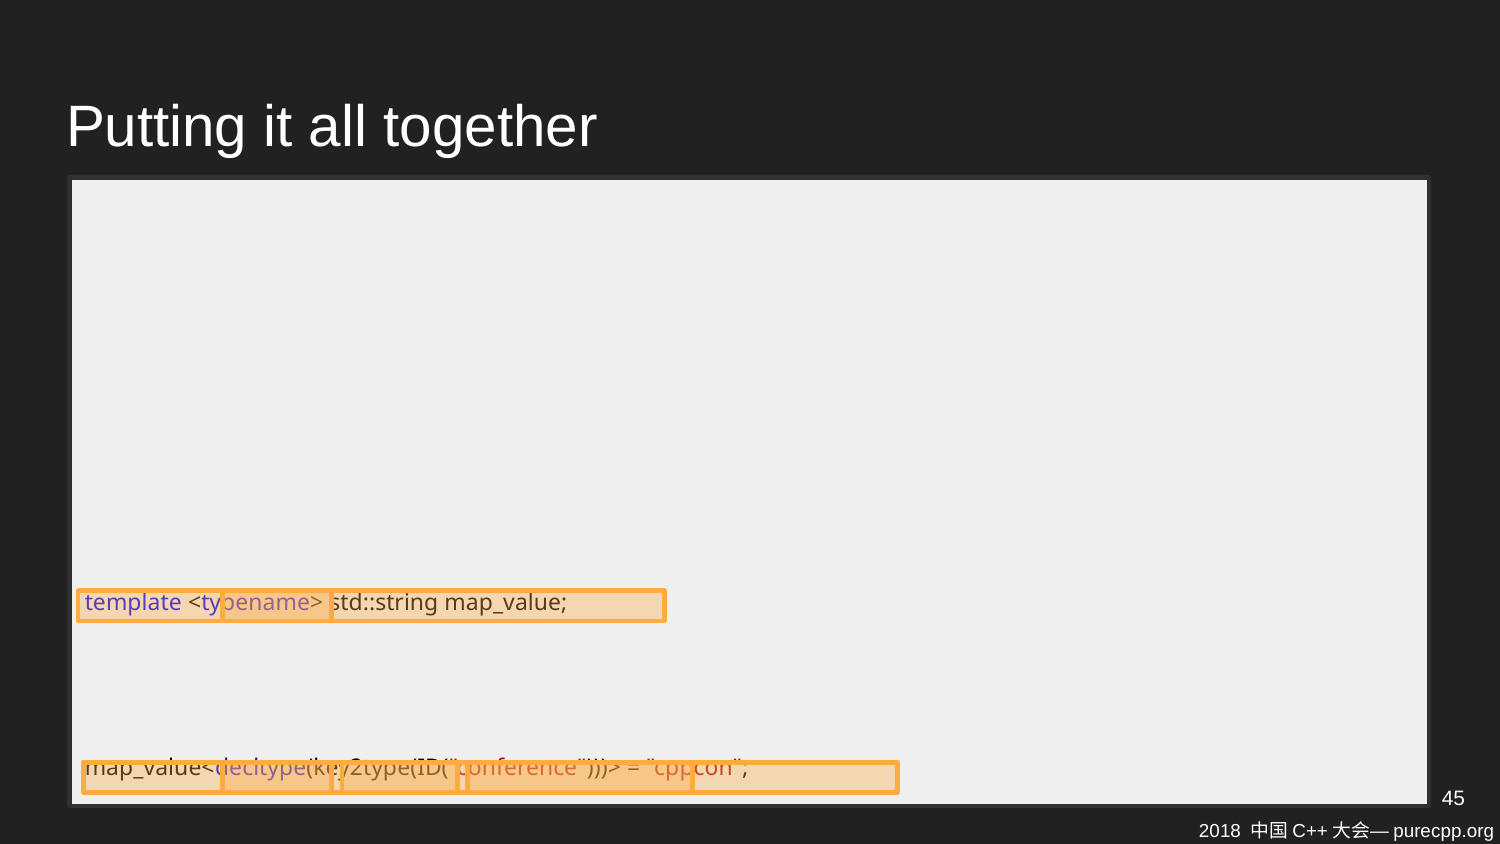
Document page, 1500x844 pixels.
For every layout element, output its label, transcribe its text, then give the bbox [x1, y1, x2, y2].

text_box template <typename> std::string map_value; map_value<decltype(key2type(ID("conference")))> = "cppcon"; [69, 177, 1430, 806]
text_box [83, 762, 898, 793]
text_box [77, 590, 222, 621]
slide_number 45 [1389, 764, 1480, 830]
text_box [222, 590, 332, 621]
text_box [332, 590, 665, 621]
title Putting it all together [51, 72, 1449, 167]
